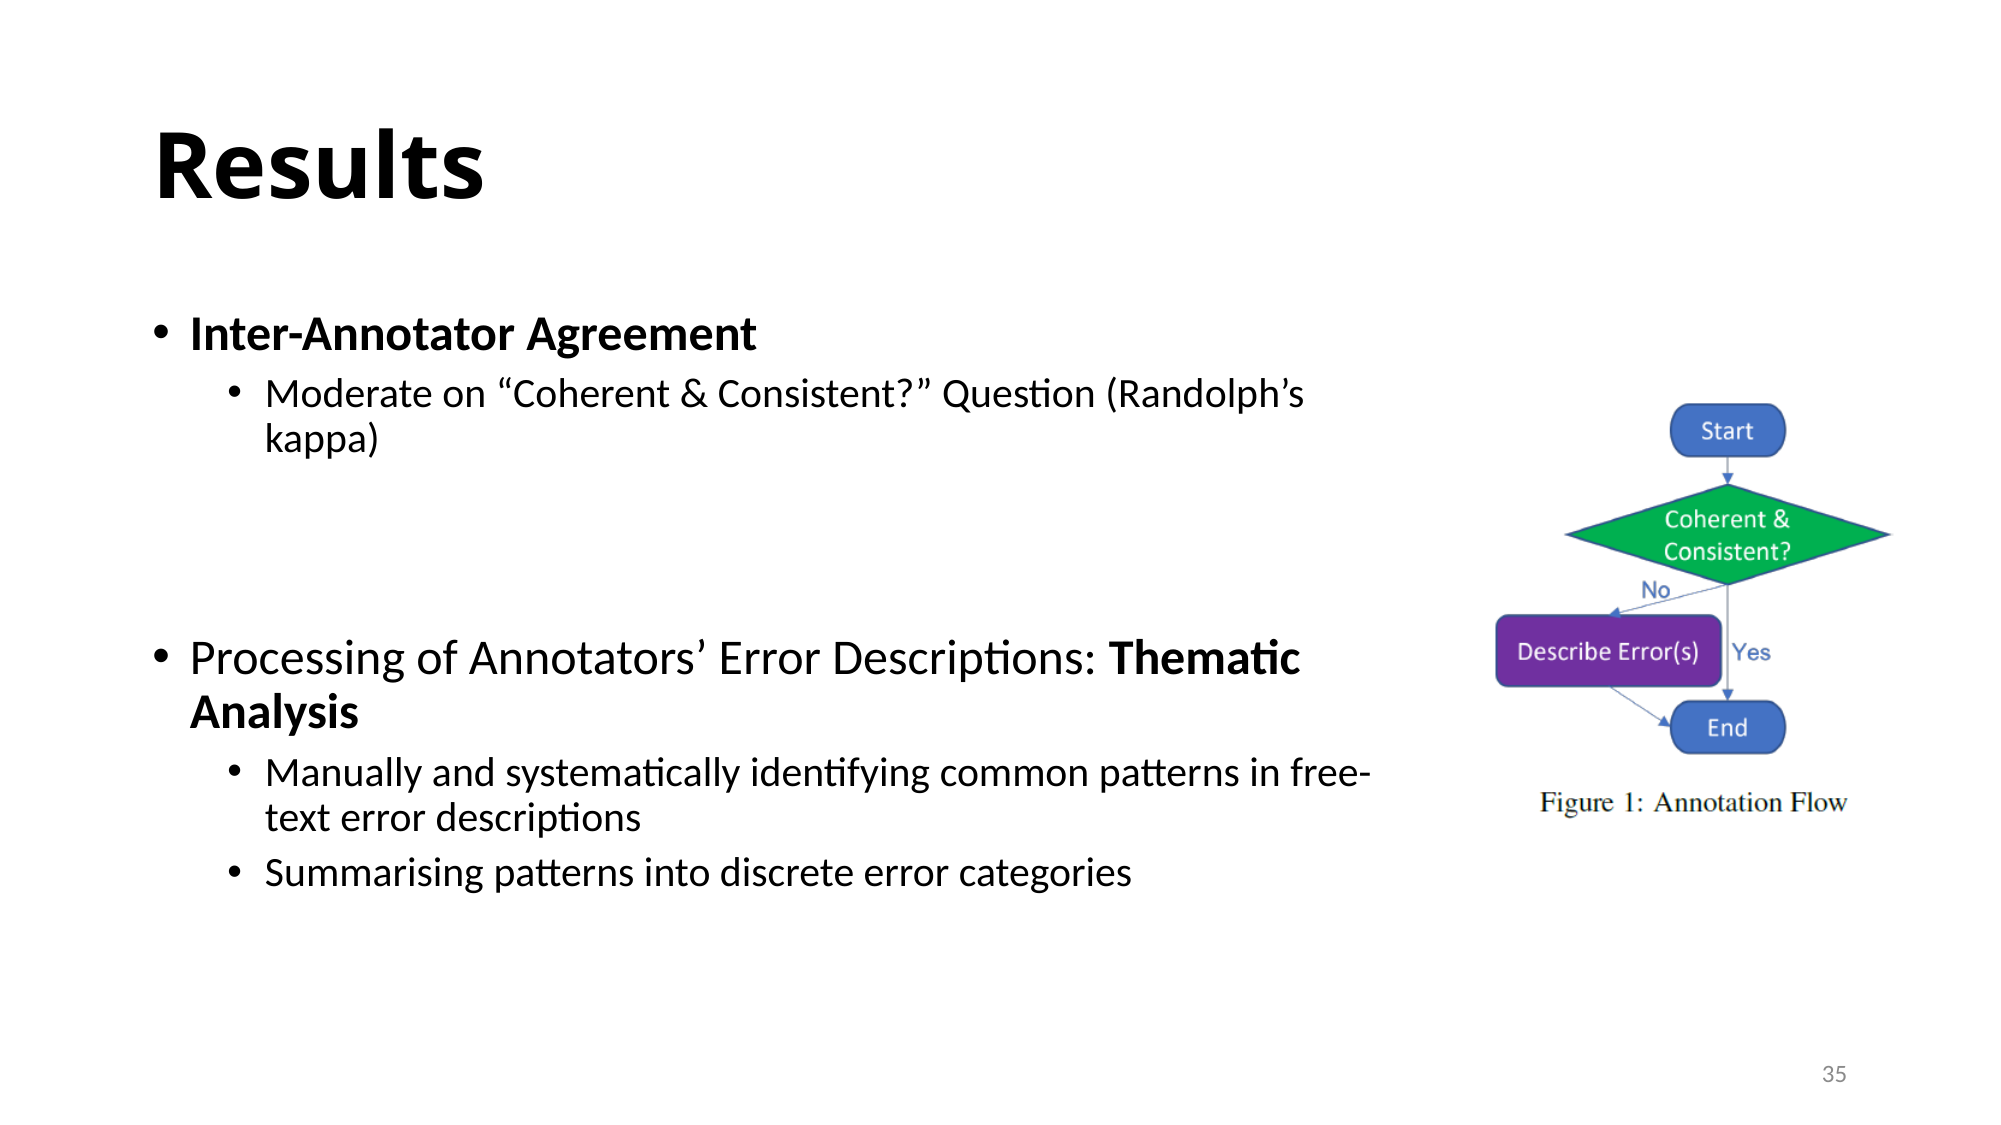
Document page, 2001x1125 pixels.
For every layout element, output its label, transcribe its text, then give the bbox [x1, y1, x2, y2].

title Results [137, 59, 1863, 278]
list Inter-Annotator Agreement Moderate on “Coherent & Consistent?” Question (Randolph’s kappa) Processing of Annotators’ Error Descriptions: Thematic Analysis Manually and systematically identifying common patterns in free-text error descriptions Summarising patterns into discrete error categories [137, 299, 1432, 1014]
picture [1486, 389, 1902, 820]
slide_number 35 [1412, 1042, 1863, 1103]
